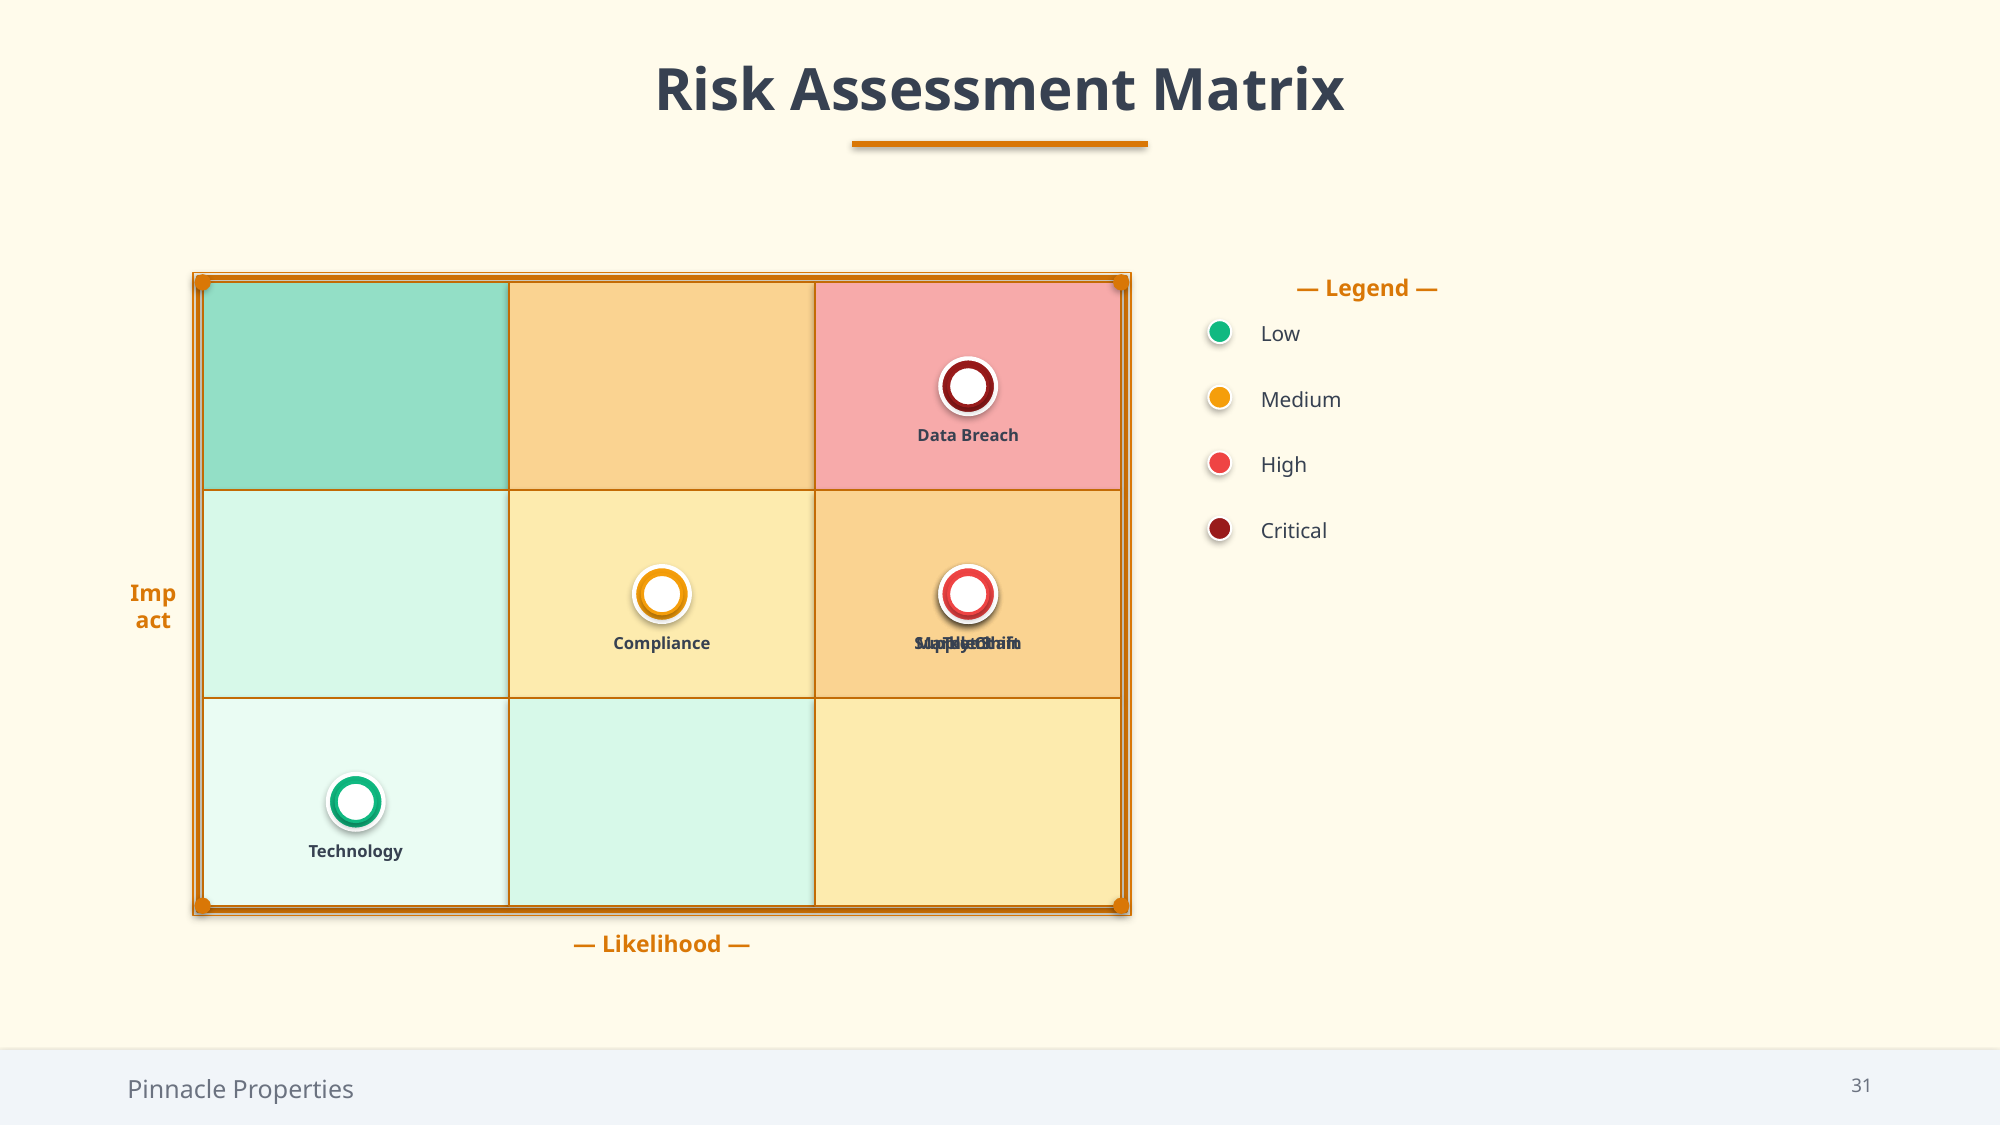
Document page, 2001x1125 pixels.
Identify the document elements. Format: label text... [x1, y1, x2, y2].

text_box [0, 1049, 2000, 1125]
text_box [1112, 896, 1131, 915]
text_box [947, 573, 989, 615]
text_box [1207, 384, 1233, 410]
text_box [202, 697, 507, 906]
text_box Medium [1246, 379, 1493, 419]
text_box [327, 773, 385, 831]
text_box Market Shift [820, 625, 1117, 660]
text_box [814, 489, 1122, 697]
text_box Data Breach [820, 417, 1117, 453]
text_box Risk Assessment Matrix [112, 45, 1888, 130]
text_box [1126, 292, 1132, 902]
text_box Technology [207, 832, 504, 868]
text_box Compliance [513, 625, 811, 660]
text_box [508, 697, 813, 906]
text_box — Legend — [1203, 265, 1532, 309]
text_box [1207, 516, 1233, 541]
text_box [193, 896, 212, 915]
text_box [508, 489, 813, 696]
text_box Critical [1246, 510, 1493, 550]
text_box [1207, 450, 1233, 476]
text_box [1207, 319, 1233, 344]
text_box [1121, 272, 1132, 279]
text_box [192, 272, 201, 277]
text_box [202, 489, 507, 697]
text_box Low [1246, 313, 1493, 354]
text_box Pinnacle Properties [112, 1066, 605, 1112]
text_box [1112, 273, 1131, 292]
text_box [939, 565, 997, 623]
text_box [0, 0, 2000, 1049]
text_box [192, 294, 197, 900]
text_box [814, 697, 1122, 906]
text_box [202, 282, 506, 489]
text_box [641, 573, 683, 615]
text_box [193, 273, 212, 292]
text_box [633, 565, 691, 623]
text_box [203, 272, 1119, 280]
text_box [335, 781, 377, 823]
text_box [508, 282, 812, 488]
text_box [814, 282, 1122, 489]
text_box [947, 365, 989, 407]
text_box 31 [1821, 1066, 1888, 1104]
text_box High [1246, 444, 1493, 485]
text_box — Likelihood — [202, 922, 1122, 965]
text_box [939, 357, 997, 415]
text_box Impact [112, 571, 195, 641]
